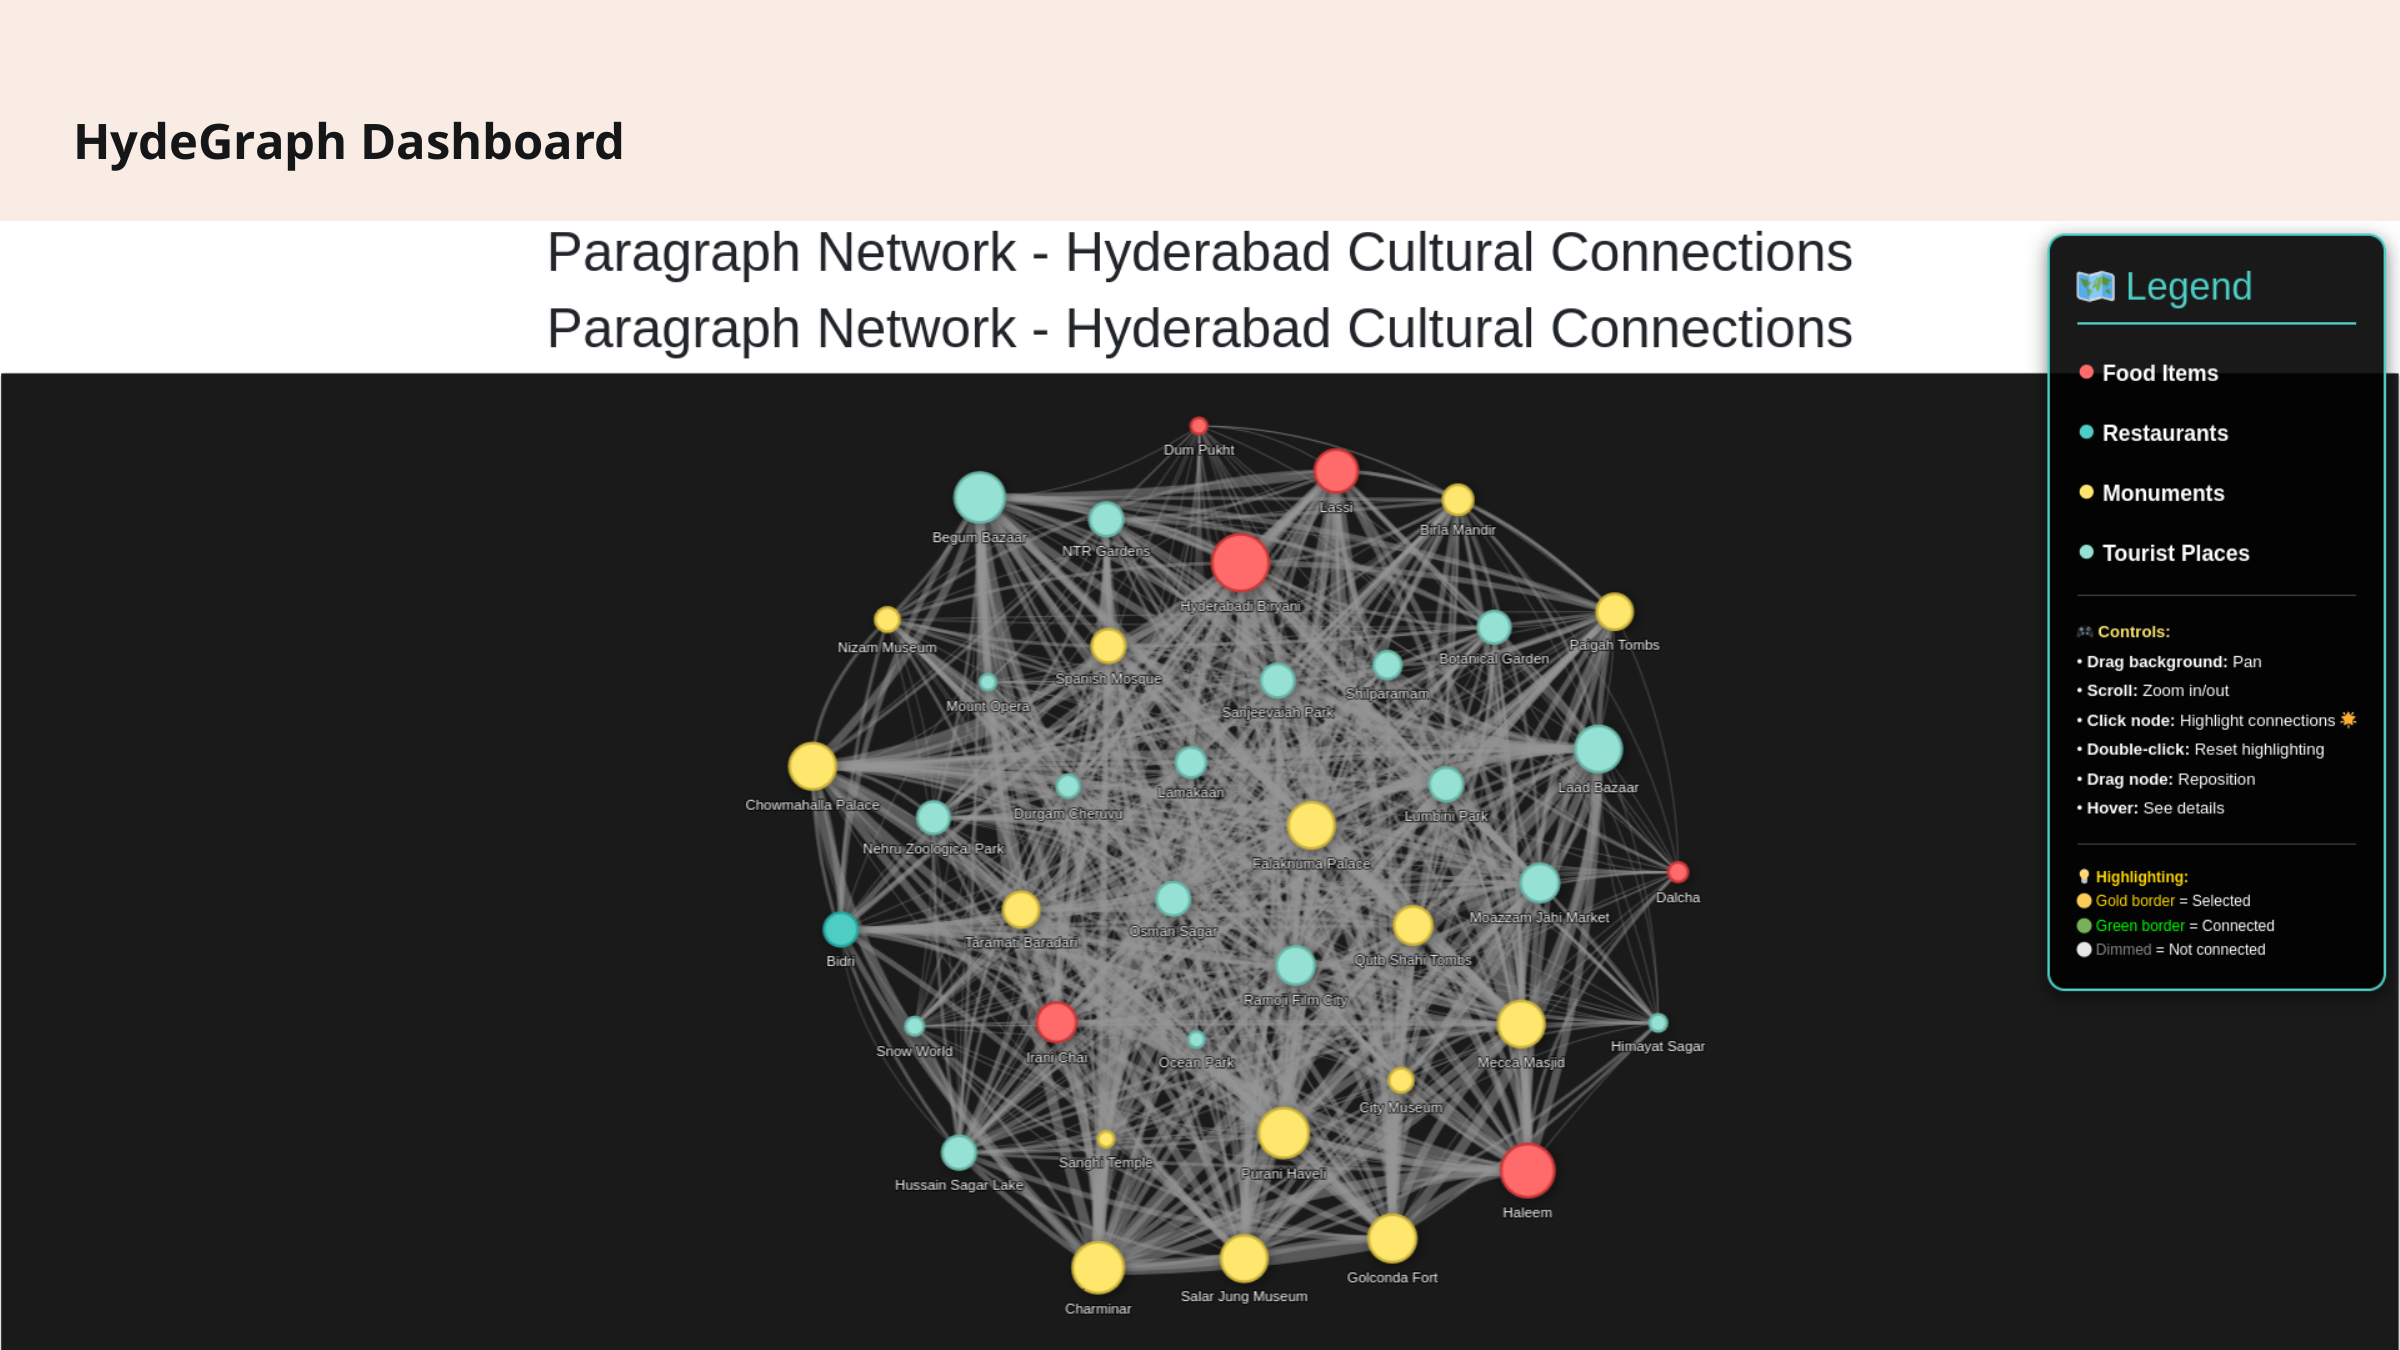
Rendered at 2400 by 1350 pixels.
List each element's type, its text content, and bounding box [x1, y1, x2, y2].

text_box HydeGraph Dashboard [73, 96, 783, 159]
picture [0, 220, 2400, 1350]
